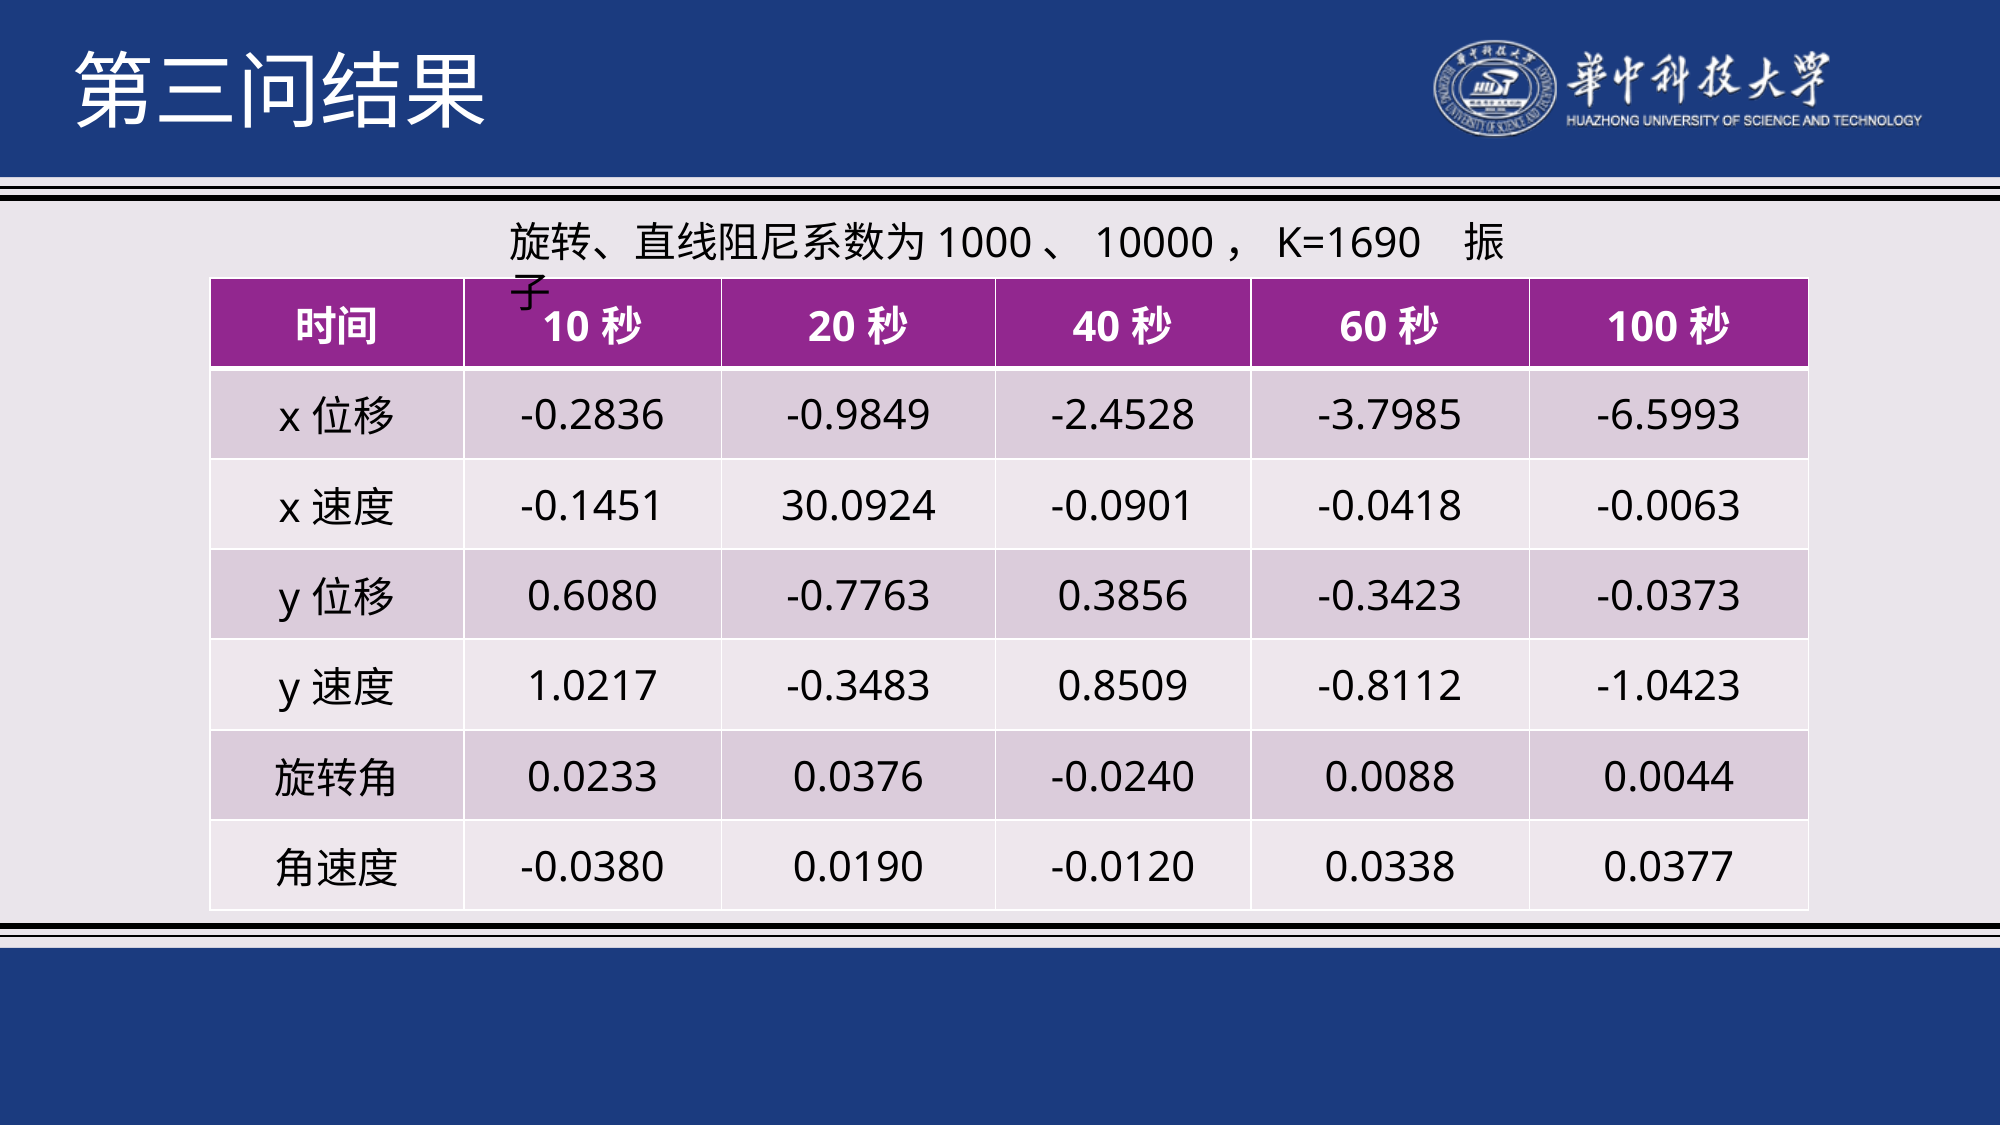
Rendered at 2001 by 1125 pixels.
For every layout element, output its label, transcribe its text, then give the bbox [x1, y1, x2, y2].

table_cell -0.0380 [465, 821, 721, 909]
table_cell -0.3483 [722, 640, 995, 729]
table_cell 0.0233 [465, 731, 721, 819]
table_cell -0.3423 [1252, 550, 1529, 638]
table_cell -0.0373 [1530, 550, 1808, 638]
table_header 20秒 [722, 324, 995, 366]
table_cell -0.0901 [996, 460, 1250, 548]
table_header 时间 [211, 279, 463, 366]
table_cell -0.1451 [465, 460, 721, 548]
table_cell -0.0120 [996, 821, 1250, 909]
text_box 第三问结果 [56, 31, 1128, 146]
table_header 40秒 [996, 324, 1250, 366]
table_cell 0.6080 [465, 550, 721, 638]
table_cell y速度 [211, 640, 463, 729]
table_cell -2.4528 [996, 371, 1250, 458]
table_cell 1.0217 [465, 640, 721, 729]
table_cell 旋转角 [211, 731, 463, 819]
table_cell -6.5993 [1530, 371, 1808, 458]
table_cell x位移 [211, 371, 463, 458]
table_cell -1.0423 [1530, 640, 1808, 729]
table_cell -3.7985 [1252, 371, 1529, 458]
table_cell 0.0088 [1252, 731, 1529, 819]
table_cell -0.9849 [722, 371, 995, 458]
table_cell 0.3856 [996, 550, 1250, 638]
table_cell 0.0376 [722, 731, 995, 819]
picture [1428, 31, 1957, 146]
table_cell -0.2836 [465, 371, 721, 458]
table_cell -0.8112 [1252, 640, 1529, 729]
table_cell 0.0338 [1252, 821, 1529, 909]
table_cell 30.0924 [722, 460, 995, 548]
table_cell -0.0063 [1530, 460, 1808, 548]
table_cell -0.7763 [722, 550, 995, 638]
table_cell -0.0240 [996, 731, 1250, 819]
table_cell -0.0418 [1252, 460, 1529, 548]
table_header 100秒 [1530, 279, 1808, 366]
text_box 旋转、直线阻尼系数为1000、10000，K=1690 振子 [494, 208, 1525, 324]
table_cell 0.0044 [1530, 731, 1808, 819]
table_cell 0.8509 [996, 640, 1250, 729]
table_header 10秒 [465, 279, 721, 366]
table_cell 0.0190 [722, 821, 995, 909]
table_cell 0.0377 [1530, 821, 1808, 909]
table_header 60秒 [1252, 279, 1529, 366]
table_cell 角速度 [211, 821, 463, 909]
table_cell y位移 [211, 550, 463, 638]
table_cell x速度 [211, 460, 463, 548]
